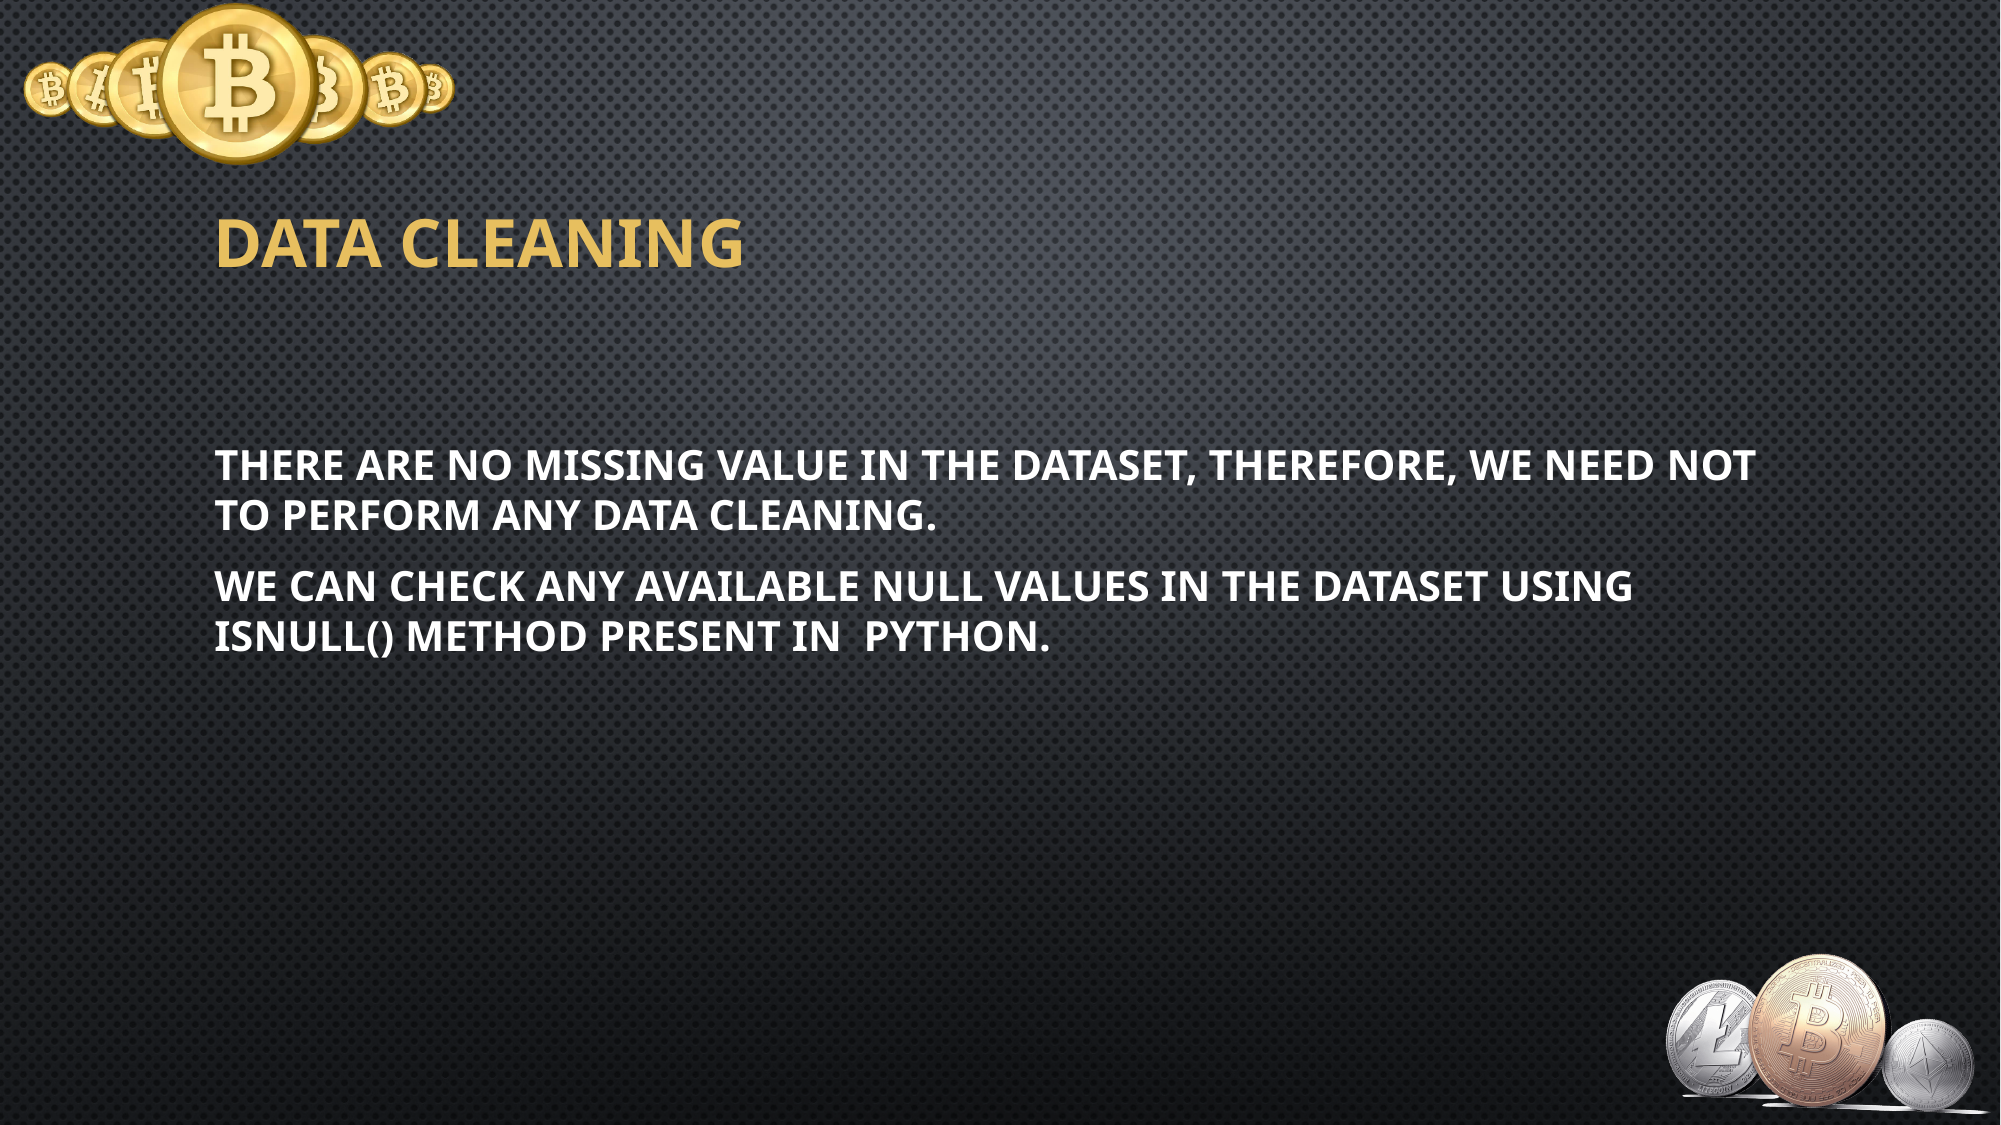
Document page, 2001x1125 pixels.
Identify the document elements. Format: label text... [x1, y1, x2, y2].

title Data cleaning [198, 168, 1727, 314]
picture [0, 0, 480, 197]
list there are no missing value in the dataset, therefore, we need not to perform any data cleaning. We can check any available null values in the dataset using isnull() method present in Python. [199, 431, 1800, 820]
picture [1665, 953, 1991, 1114]
